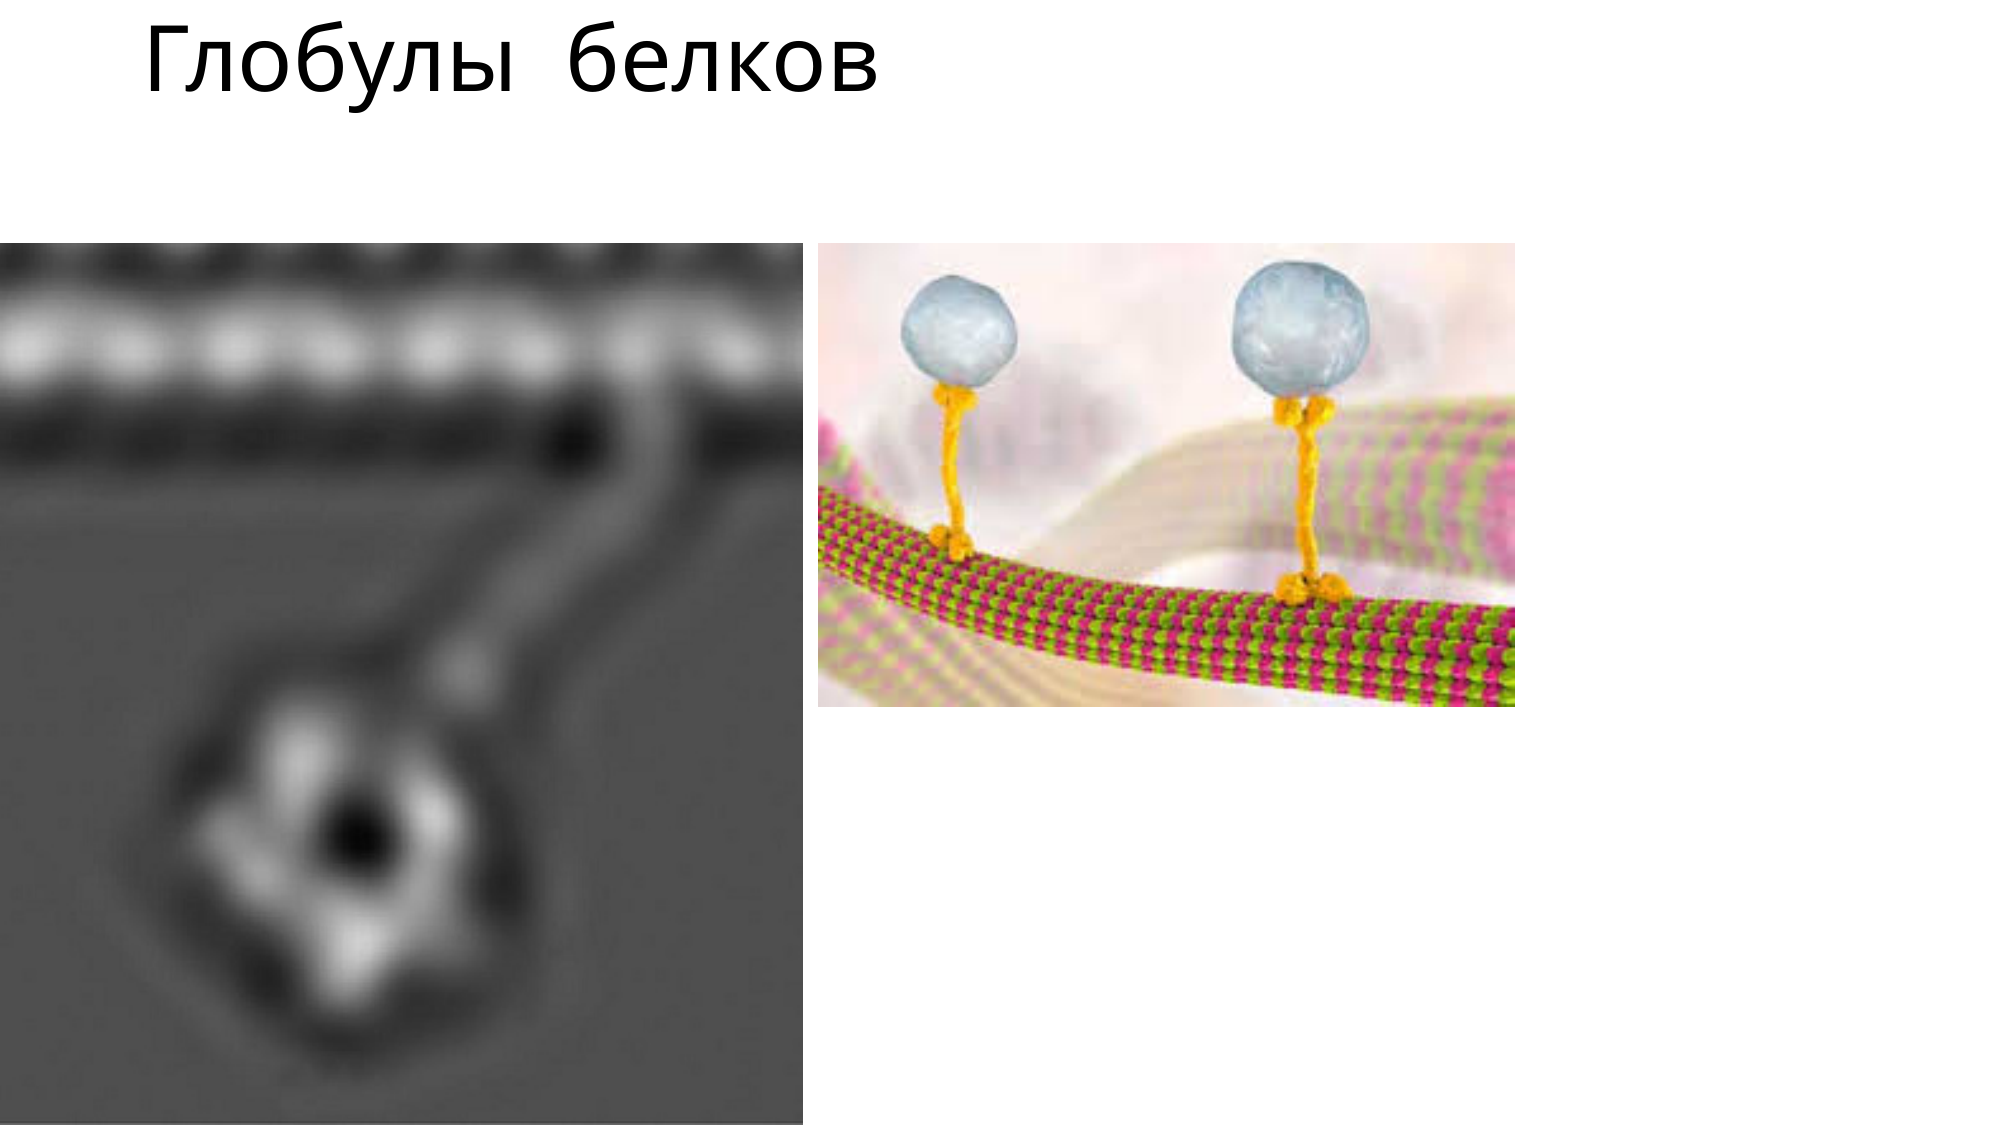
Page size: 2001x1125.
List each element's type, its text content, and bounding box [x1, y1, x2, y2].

picture [0, 243, 803, 1125]
title Глобулы белков [127, 0, 1853, 125]
picture [818, 243, 1515, 707]
